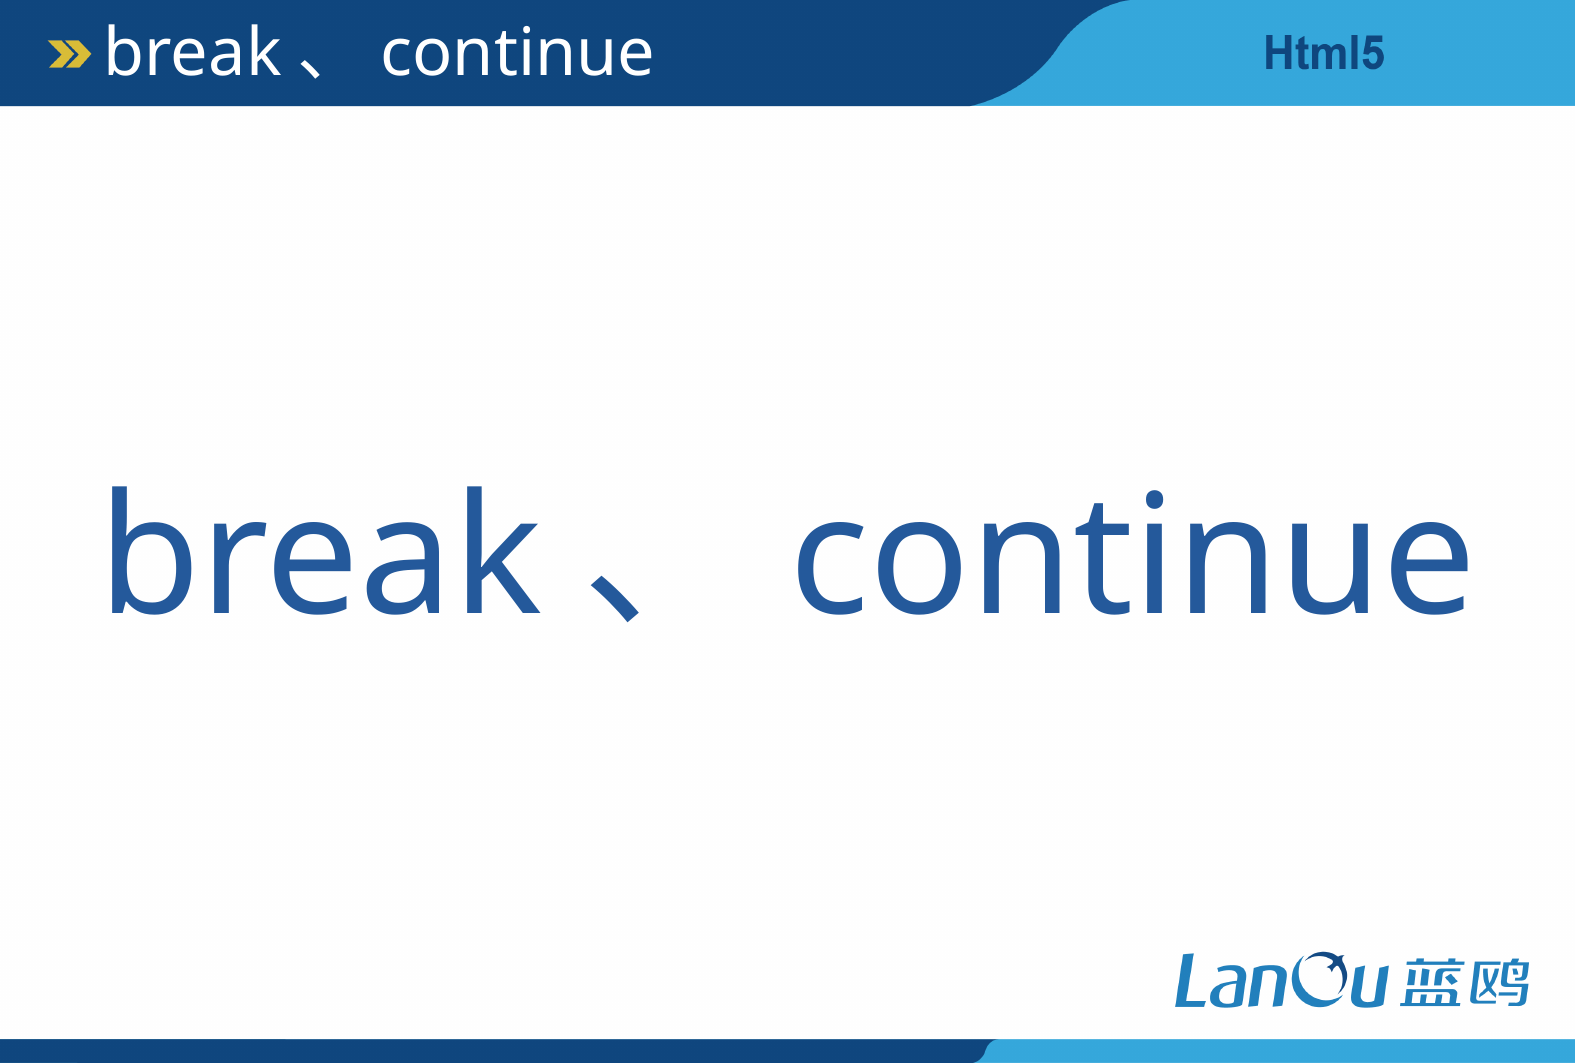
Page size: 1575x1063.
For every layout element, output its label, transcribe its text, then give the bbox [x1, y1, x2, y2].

text_box break、continue [96, 1, 664, 97]
picture [0, 655, 1575, 1063]
text_box break、continue [0, 439, 1575, 655]
picture [0, 0, 1575, 439]
